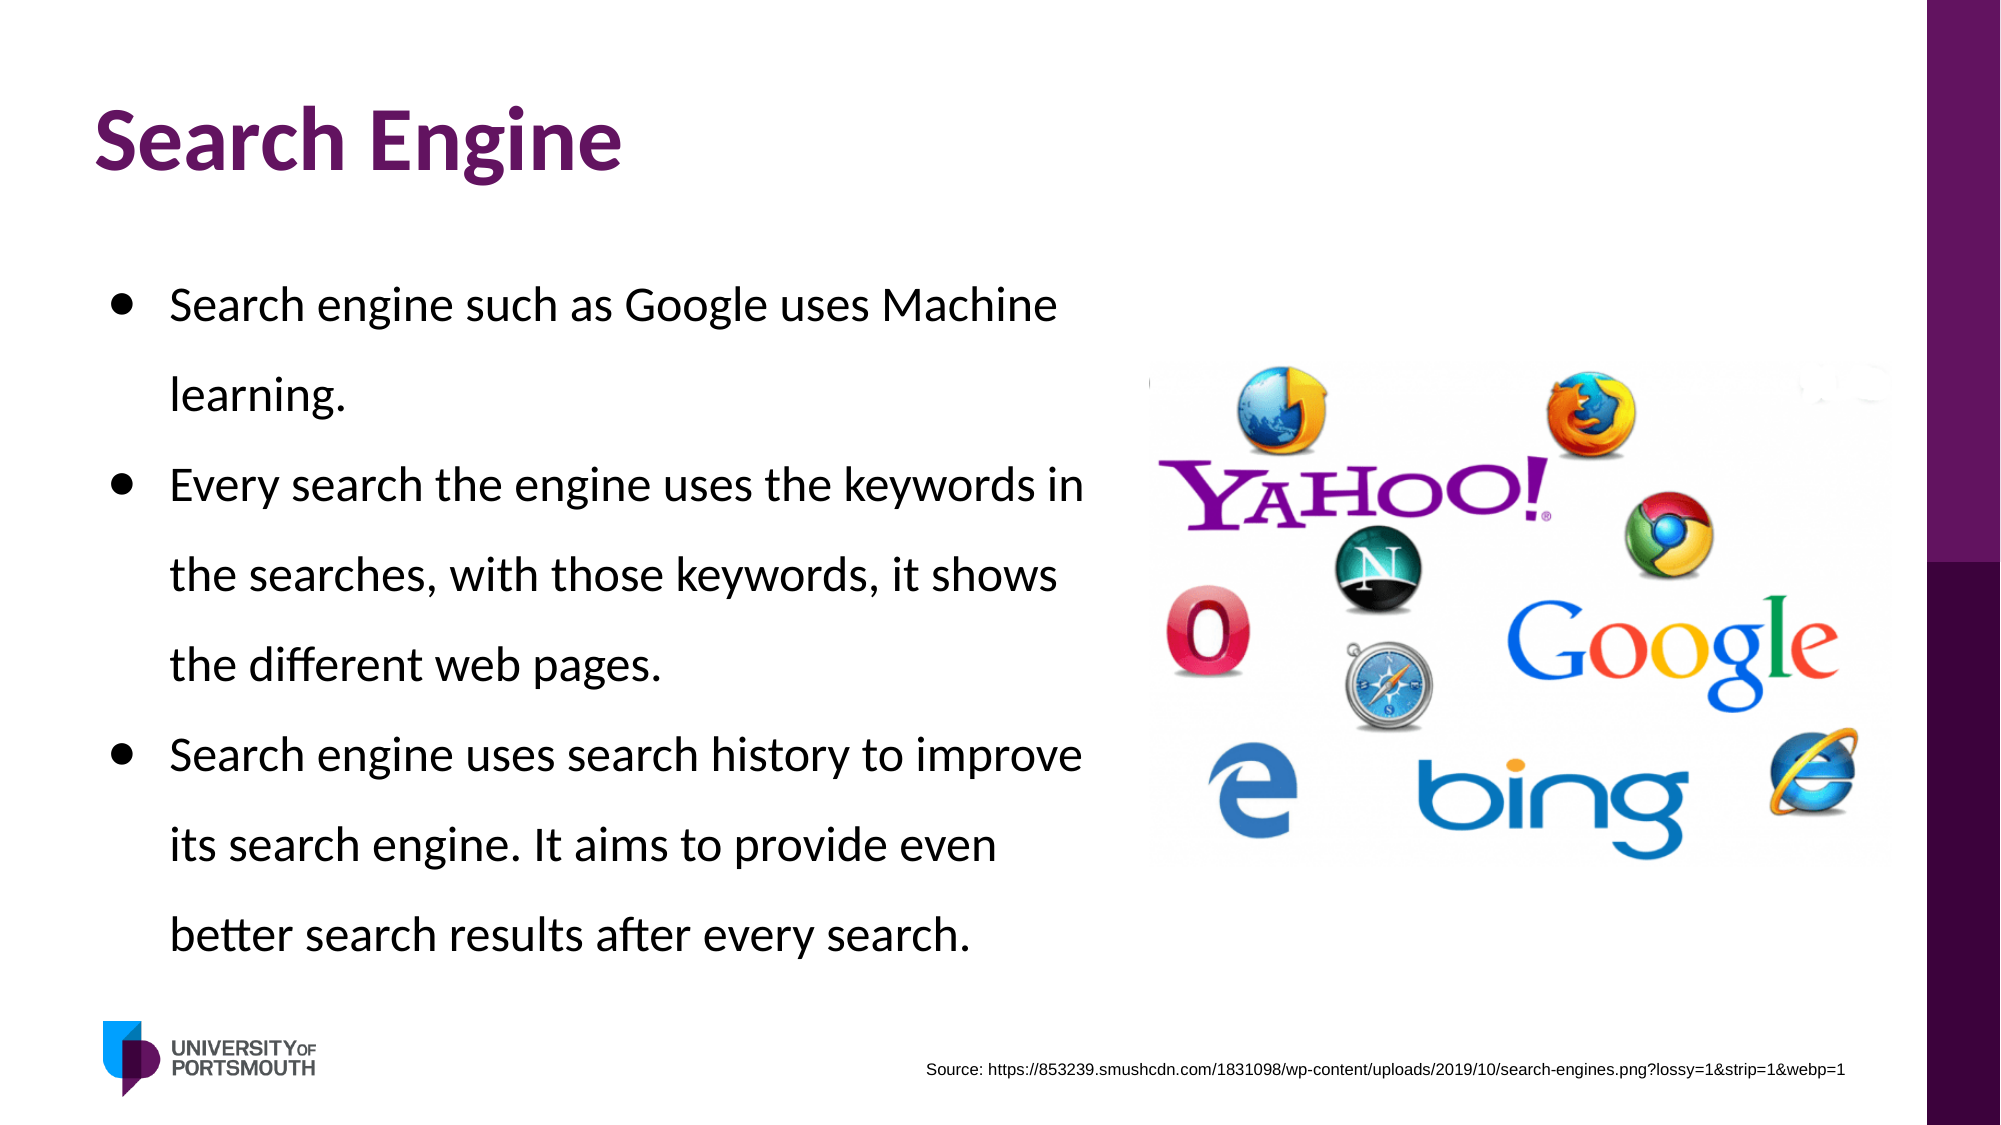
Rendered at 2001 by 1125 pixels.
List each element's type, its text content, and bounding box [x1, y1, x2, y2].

picture [103, 1021, 316, 1097]
text_box Source: https://853239.smushcdn.com/1831098/wp-content/uploads/2019/10/search-engines.png?lossy=1&strip=1&webp=1 [911, 1043, 1908, 1105]
title Search Engine [79, 91, 1908, 279]
picture [1148, 360, 1892, 867]
list Search engine such as Google uses Machine learning. Every search the engine uses the keywords in the searches, with those keywords, it shows the different web pages. Search engine uses search history to improve its search engine. It aims to provide even better search results after every search. [79, 233, 1104, 960]
